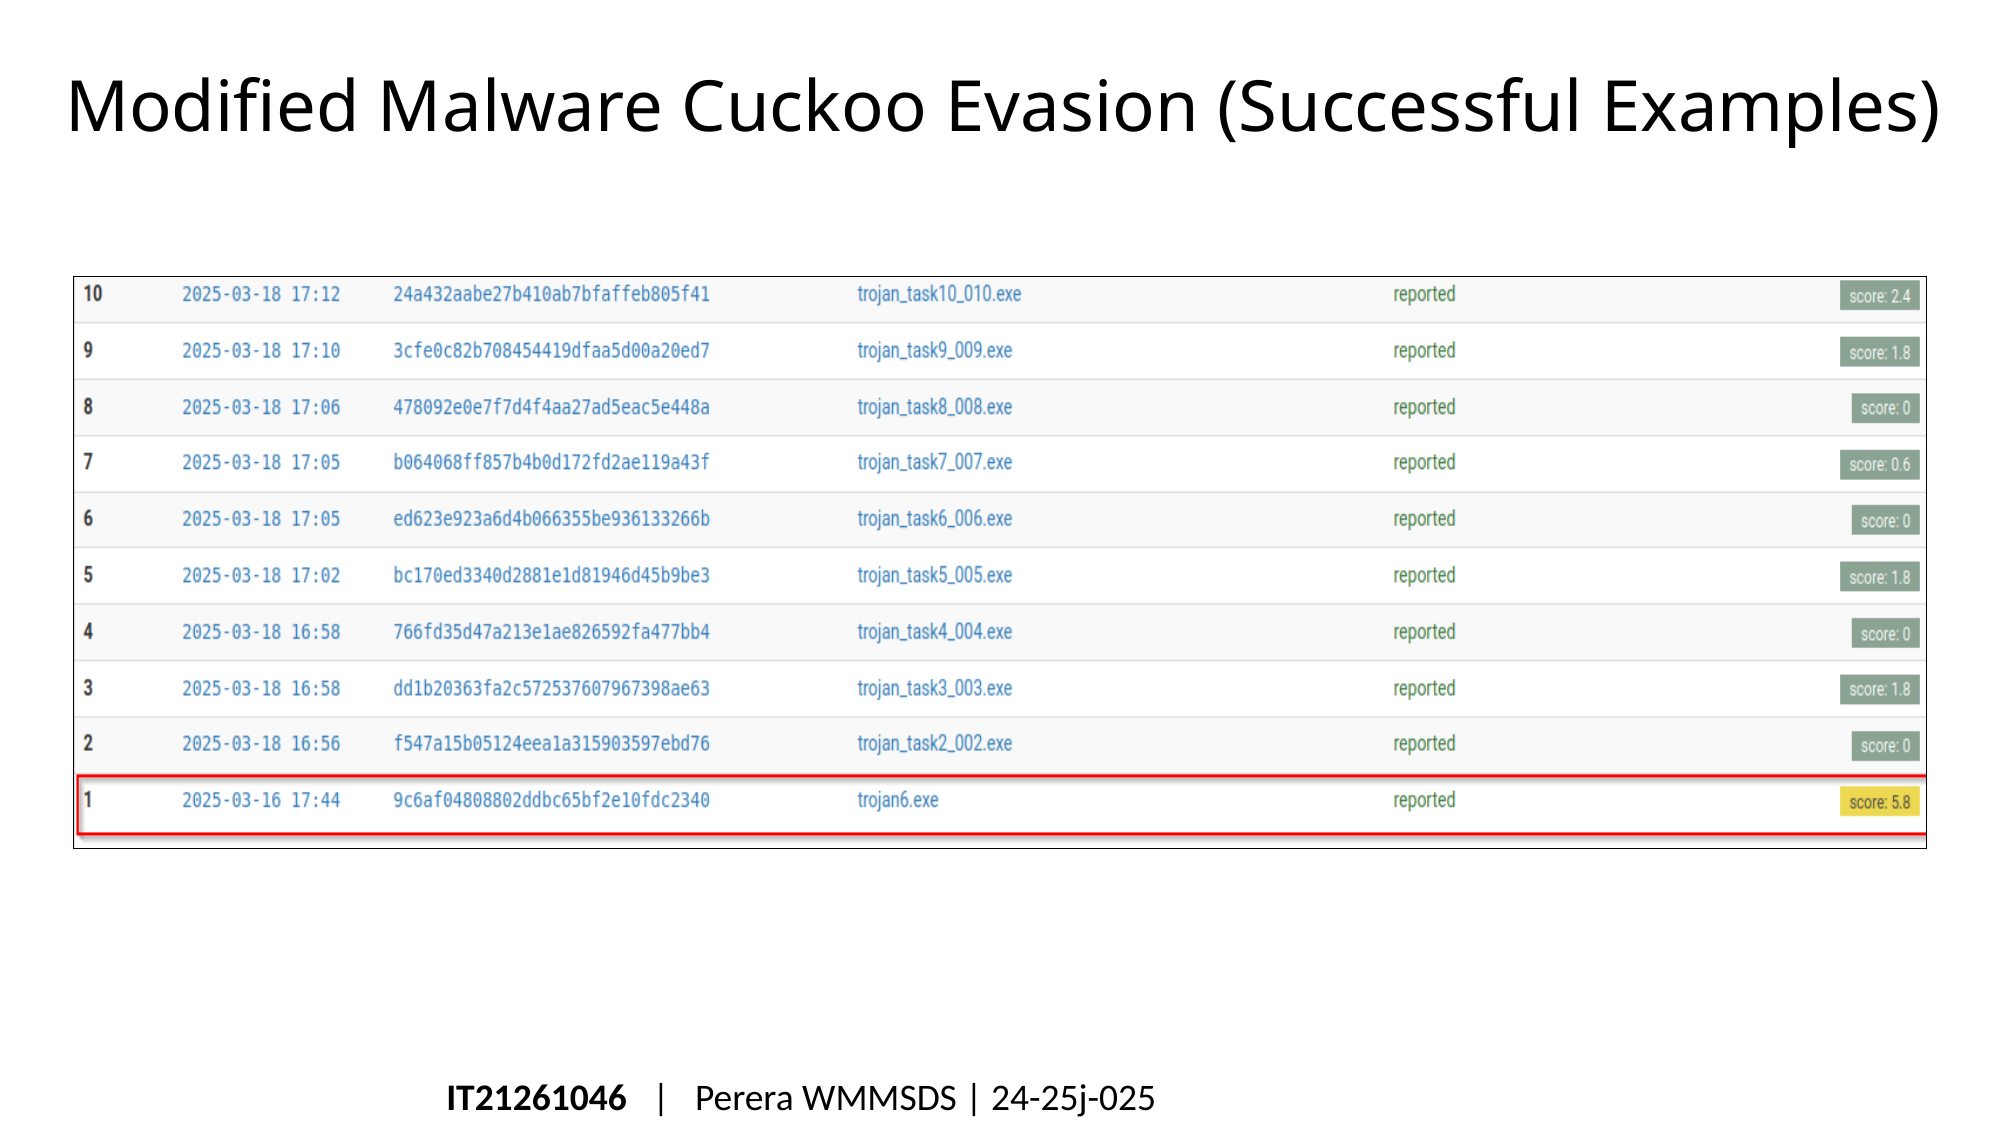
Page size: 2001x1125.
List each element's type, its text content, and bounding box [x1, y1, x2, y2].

picture [73, 276, 1927, 849]
title Modified Malware Cuckoo Evasion (Successful Examples) [50, 37, 1967, 180]
text_box IT21261046 | Perera WMMSDS | 24-25j-025 [431, 1064, 1551, 1125]
